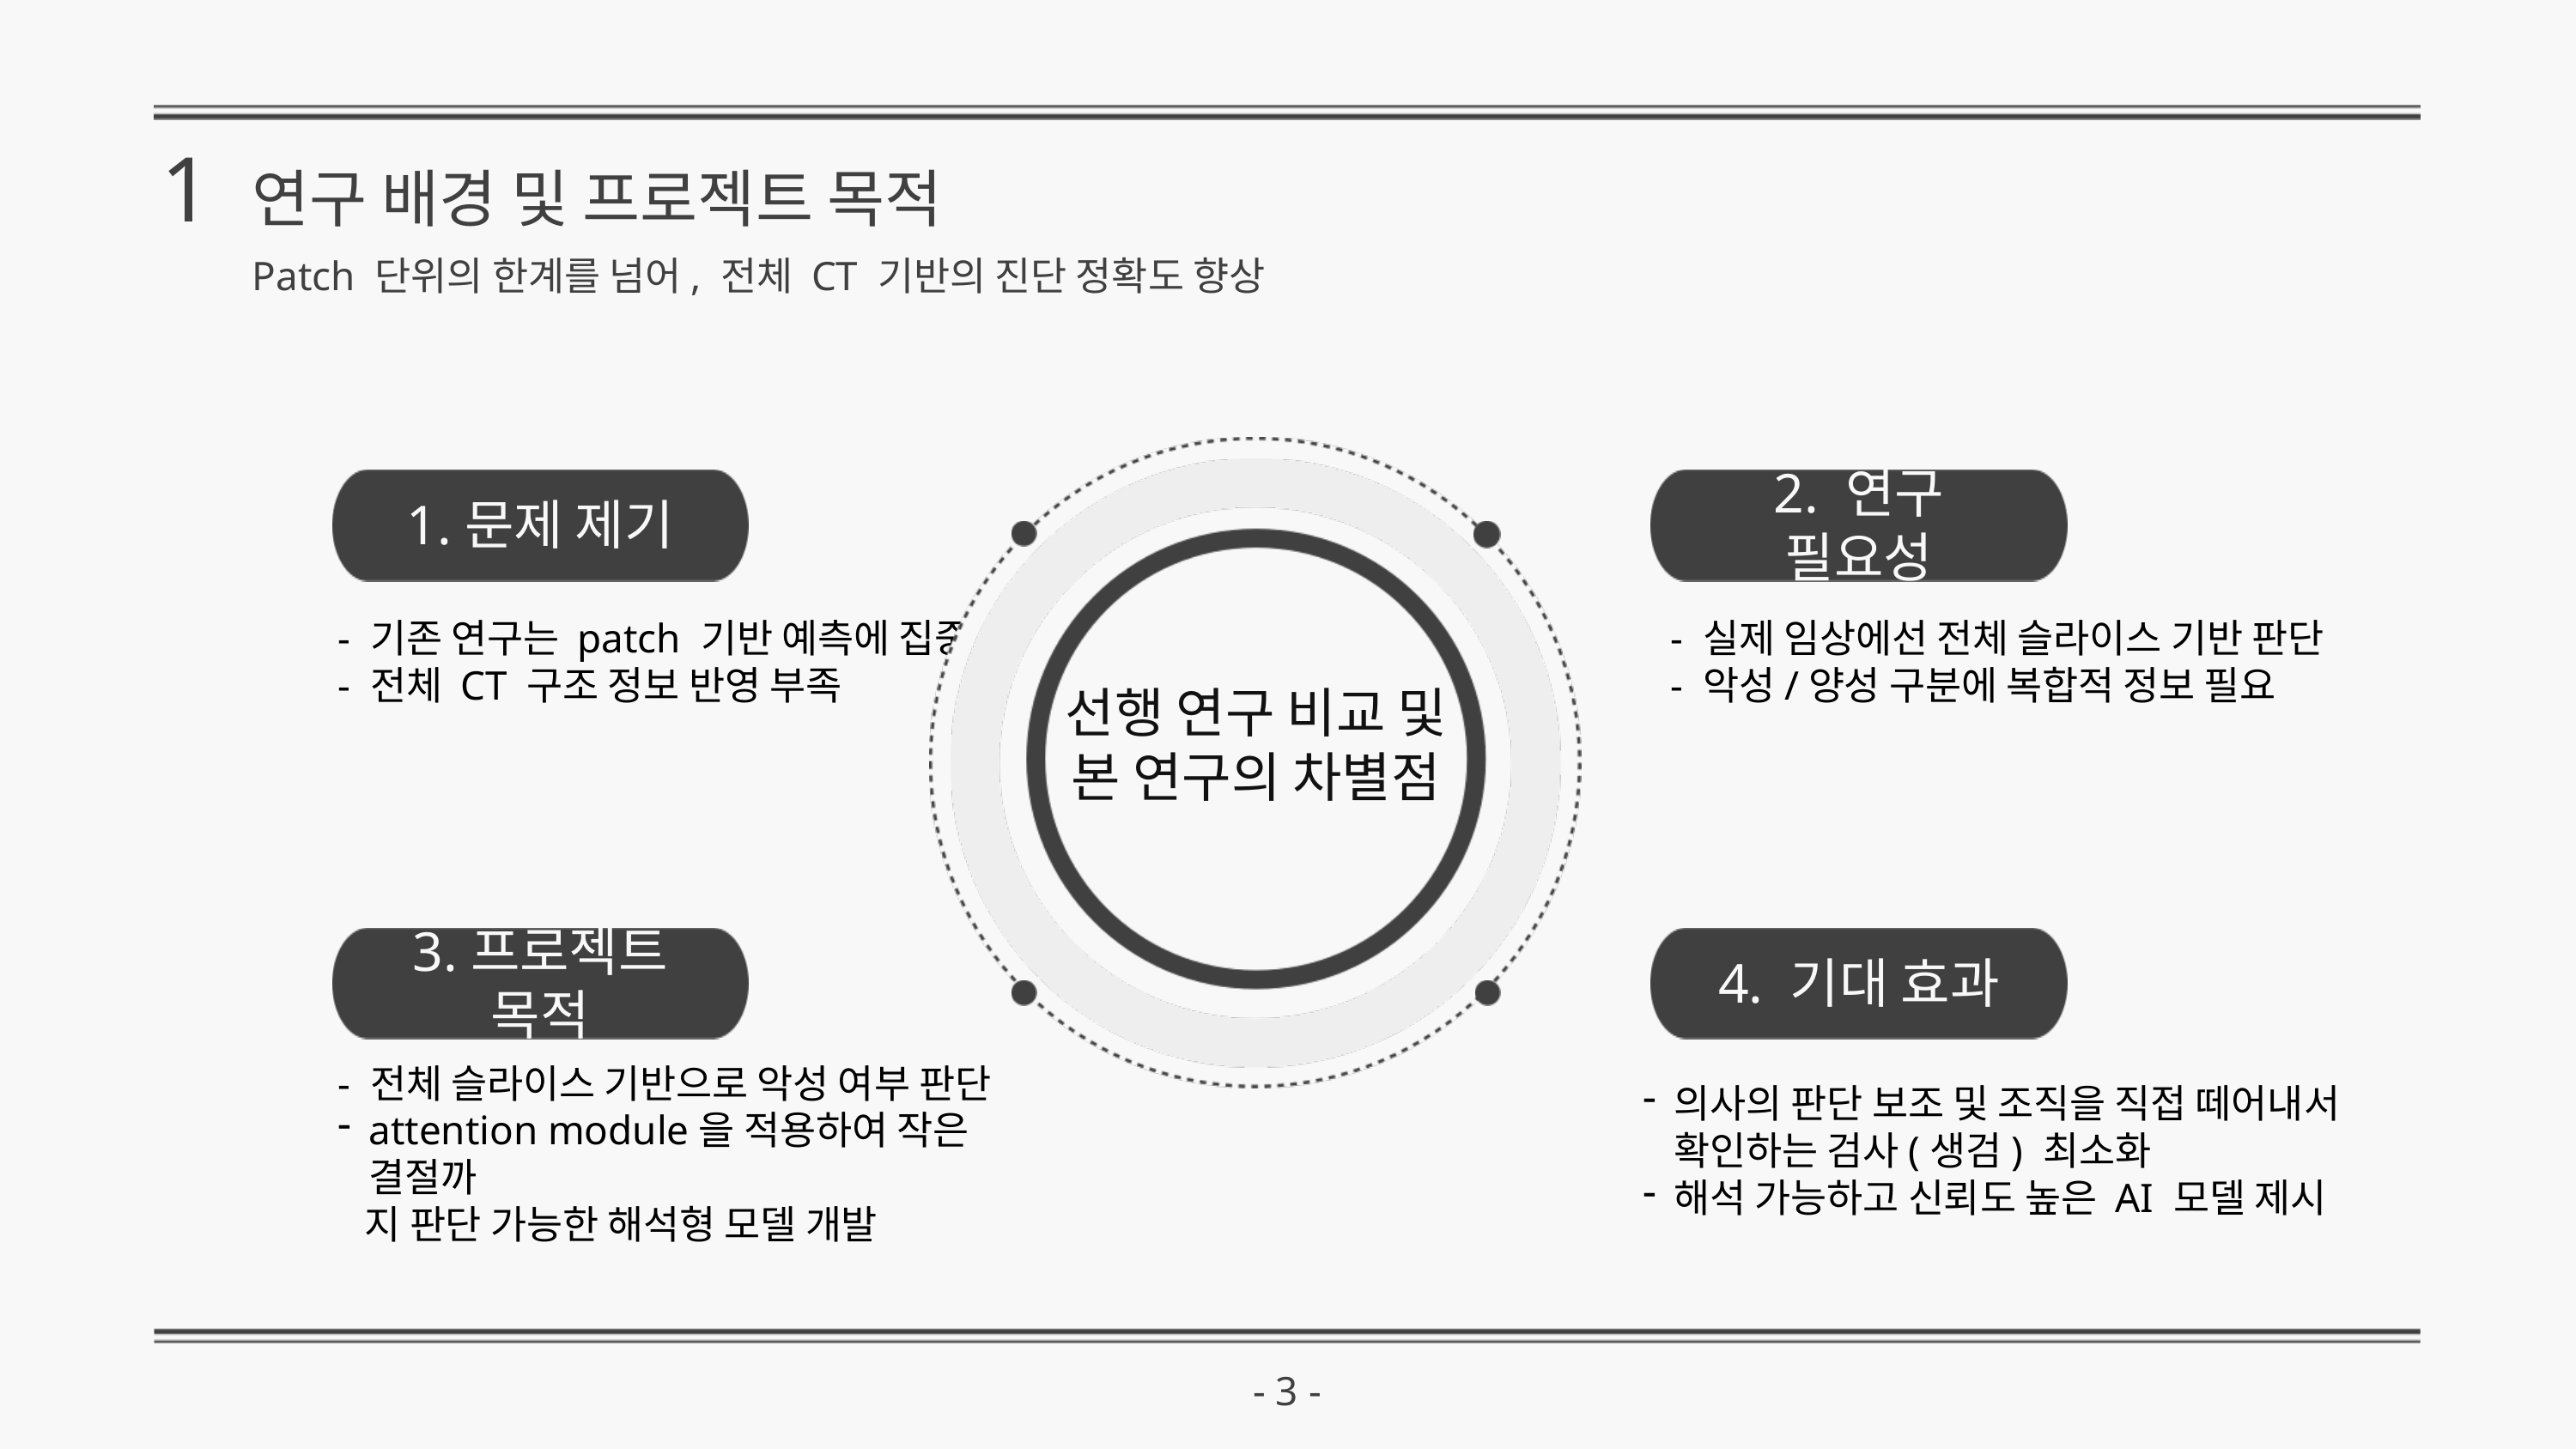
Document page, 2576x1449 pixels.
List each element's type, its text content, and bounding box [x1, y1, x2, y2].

text_box - 3 - [1075, 1367, 1499, 1415]
picture [153, 105, 2421, 120]
text_box 연구 배경 및 프로젝트 목적 [252, 161, 1002, 237]
picture [331, 470, 749, 582]
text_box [929, 437, 1582, 1089]
text_box - 실제 임상에선 전체 슬라이스 기반 판단 - 악성/양성 구분에 복합적 정보 필요 [1670, 613, 2388, 708]
text_box 2. 연구 필요성 [1698, 462, 2020, 468]
text_box - 전체 슬라이스 기반으로 악성 여부 판단 attention module을 적용하여 작은 결절까 지 판단 가능한 해석형 모델 개발 [337, 1058, 1070, 1248]
text_box - 기존 연구는 patch 기반 예측에 집중 - 전체 CT 구조 정보 반영 부족 [337, 613, 924, 708]
picture [153, 1328, 2421, 1343]
text_box Patch 단위의 한계를 넘어, 전체 CT 기반의 진단 정확도 향상 [252, 252, 1348, 300]
text_box 의사의 판단 보조 및 조직을 직접 떼어내서 확인하는 검사(생검) 최소화 해석 가능하고 신뢰도 높은 AI 모델 제시 [1643, 1078, 2415, 1221]
picture [331, 927, 749, 1040]
text_box 3.프로젝트 목적 [370, 919, 711, 925]
picture [1650, 470, 2068, 582]
picture [1650, 928, 2068, 1040]
text_box 1 [161, 150, 283, 239]
